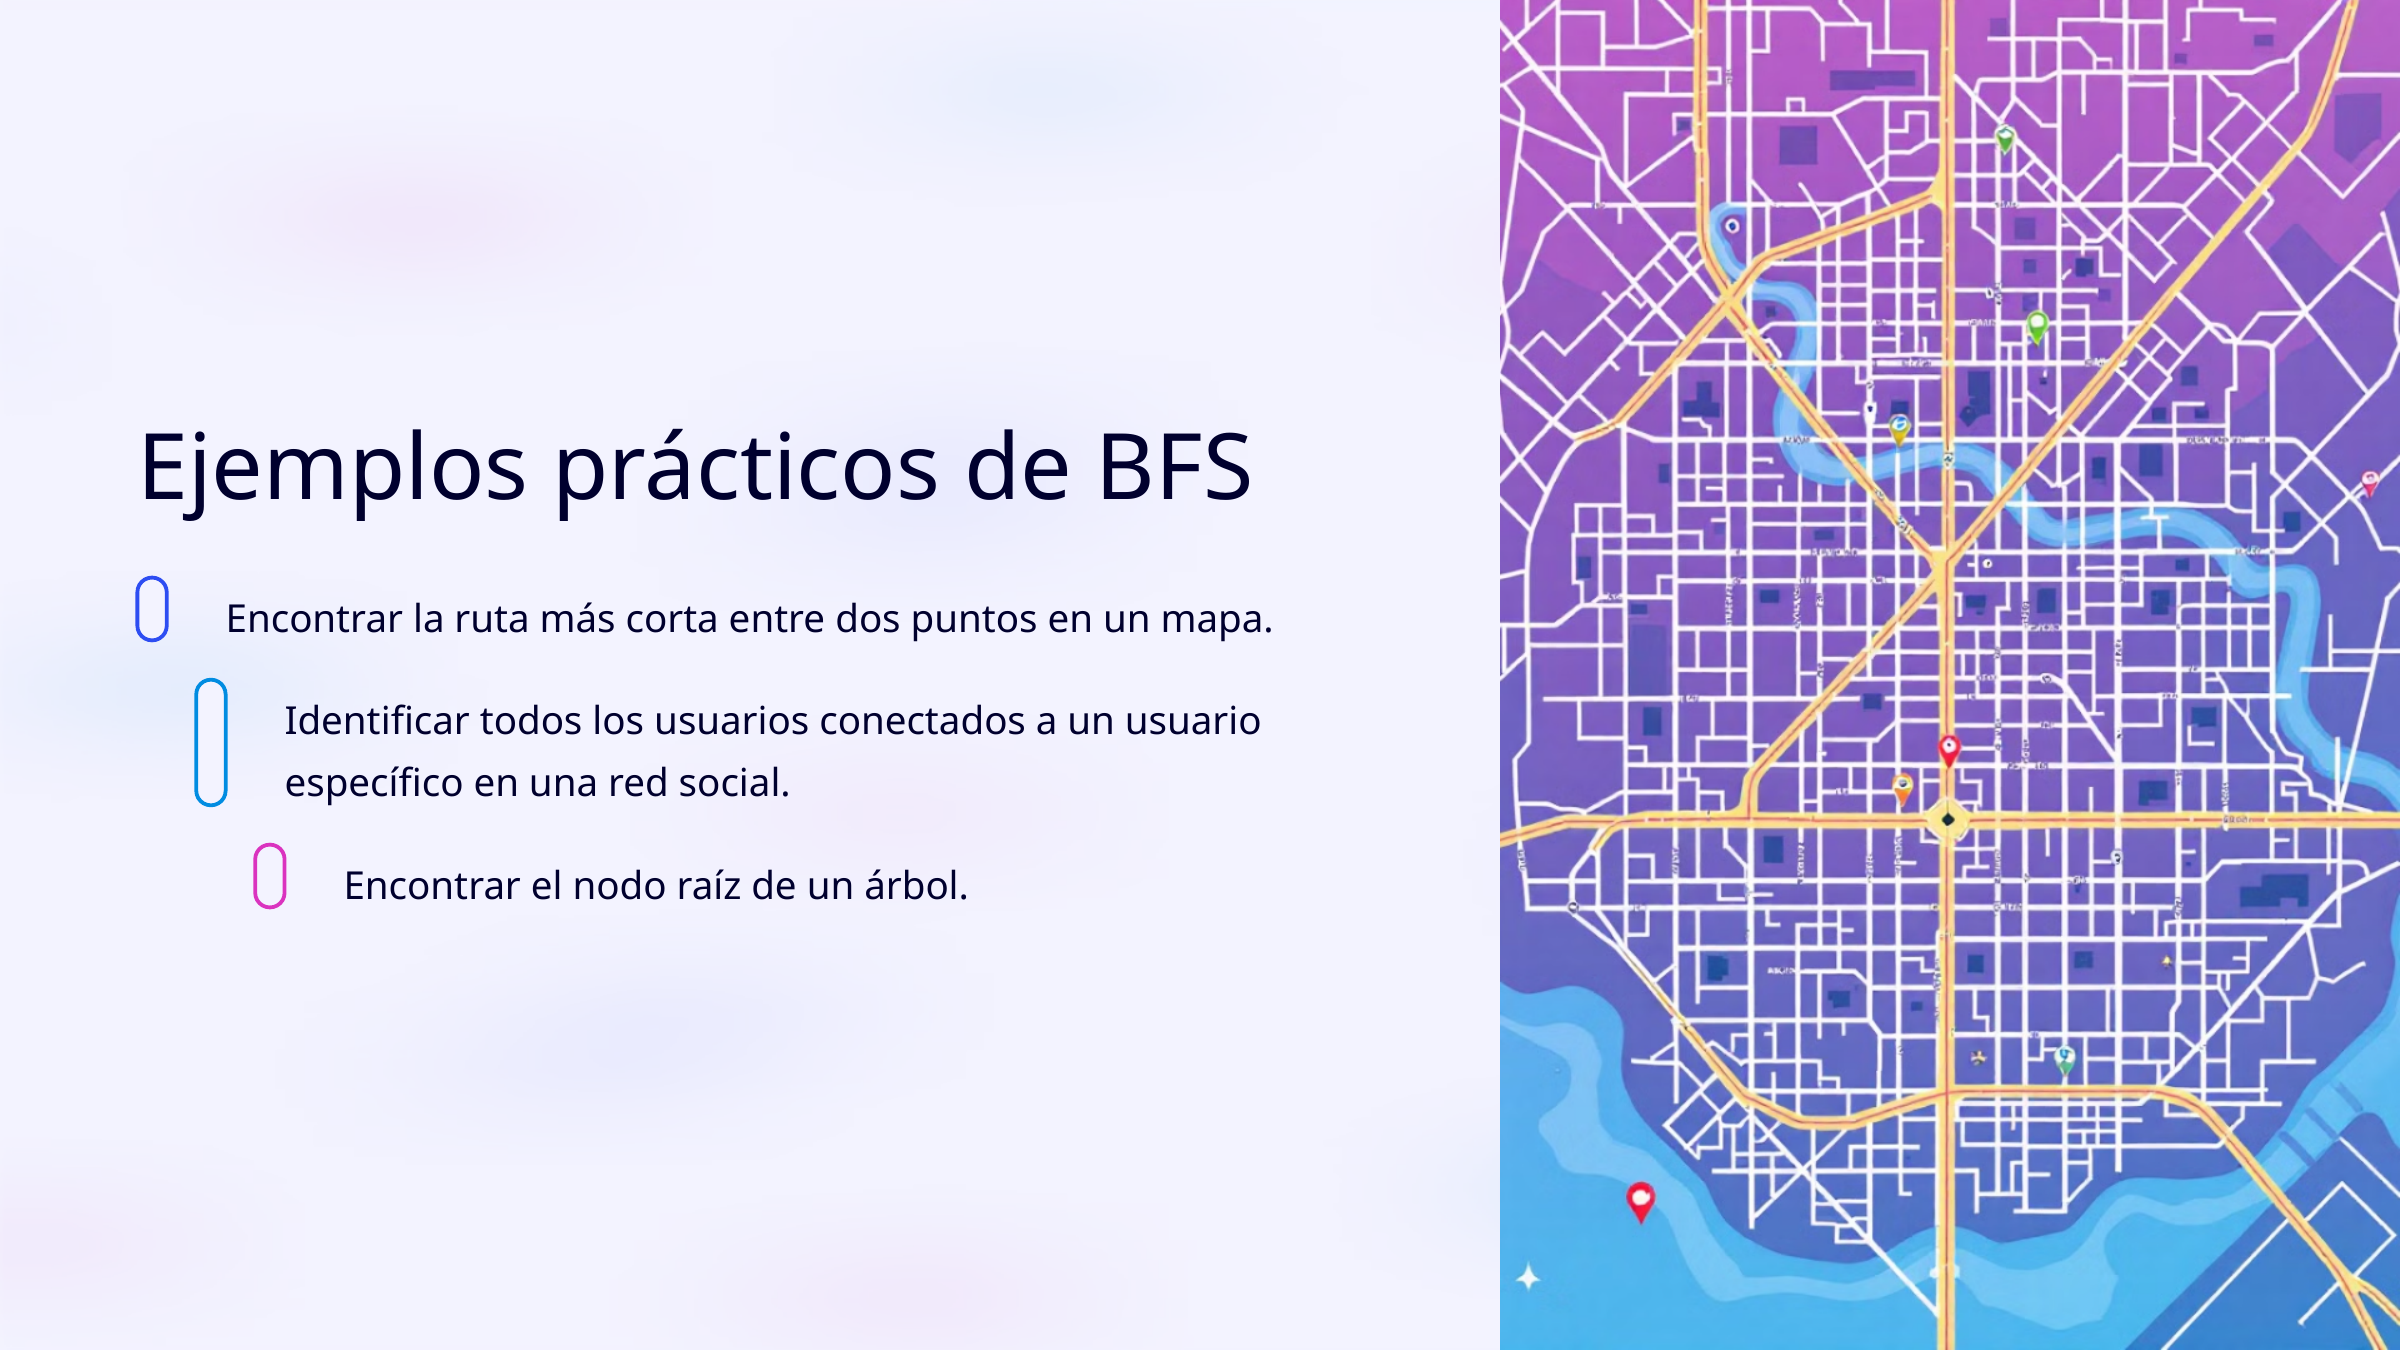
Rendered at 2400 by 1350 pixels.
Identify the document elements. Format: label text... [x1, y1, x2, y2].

text_box [137, 577, 167, 641]
text_box [255, 844, 285, 908]
text_box Identificar todos los usuarios conectados a un usuario específico en una red social. [284, 679, 1363, 806]
text_box Ejemplos prácticos de BFS [137, 403, 1249, 519]
text_box Encontrar el nodo raíz de un árbol. [343, 844, 1363, 908]
text_box [196, 679, 226, 806]
text_box Encontrar la ruta más corta entre dos puntos en un mapa. [225, 577, 1363, 641]
picture [1499, 0, 2400, 1350]
